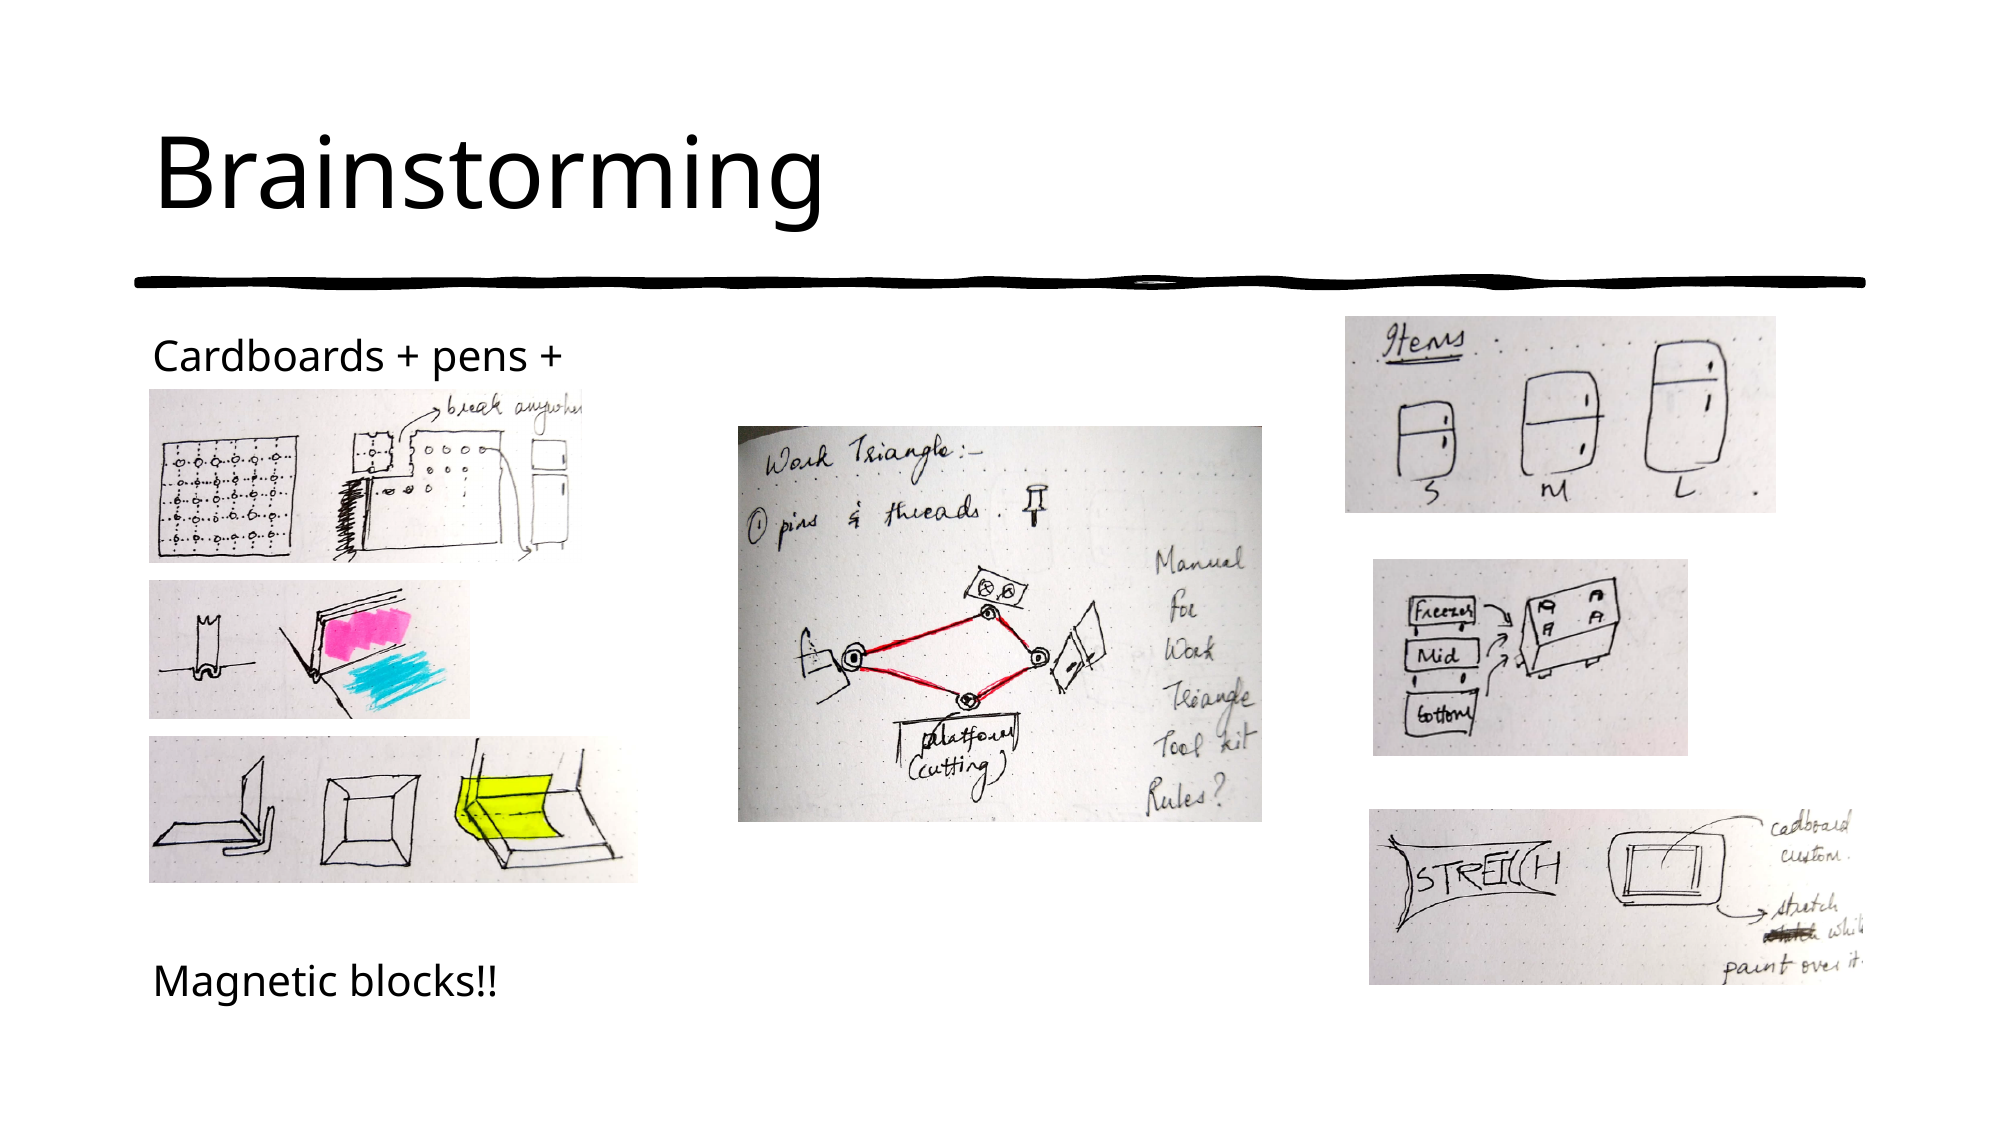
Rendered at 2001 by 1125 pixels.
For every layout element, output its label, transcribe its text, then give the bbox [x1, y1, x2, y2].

picture [1345, 316, 1776, 513]
list Cardboards + pens + scissors/cutters Magnetic blocks!! [137, 316, 827, 1014]
picture [149, 736, 638, 883]
picture [149, 580, 470, 719]
picture [738, 426, 1262, 822]
title Brainstorming [137, 59, 1863, 278]
picture [149, 389, 582, 563]
picture [1369, 809, 1863, 985]
picture [1373, 559, 1688, 756]
